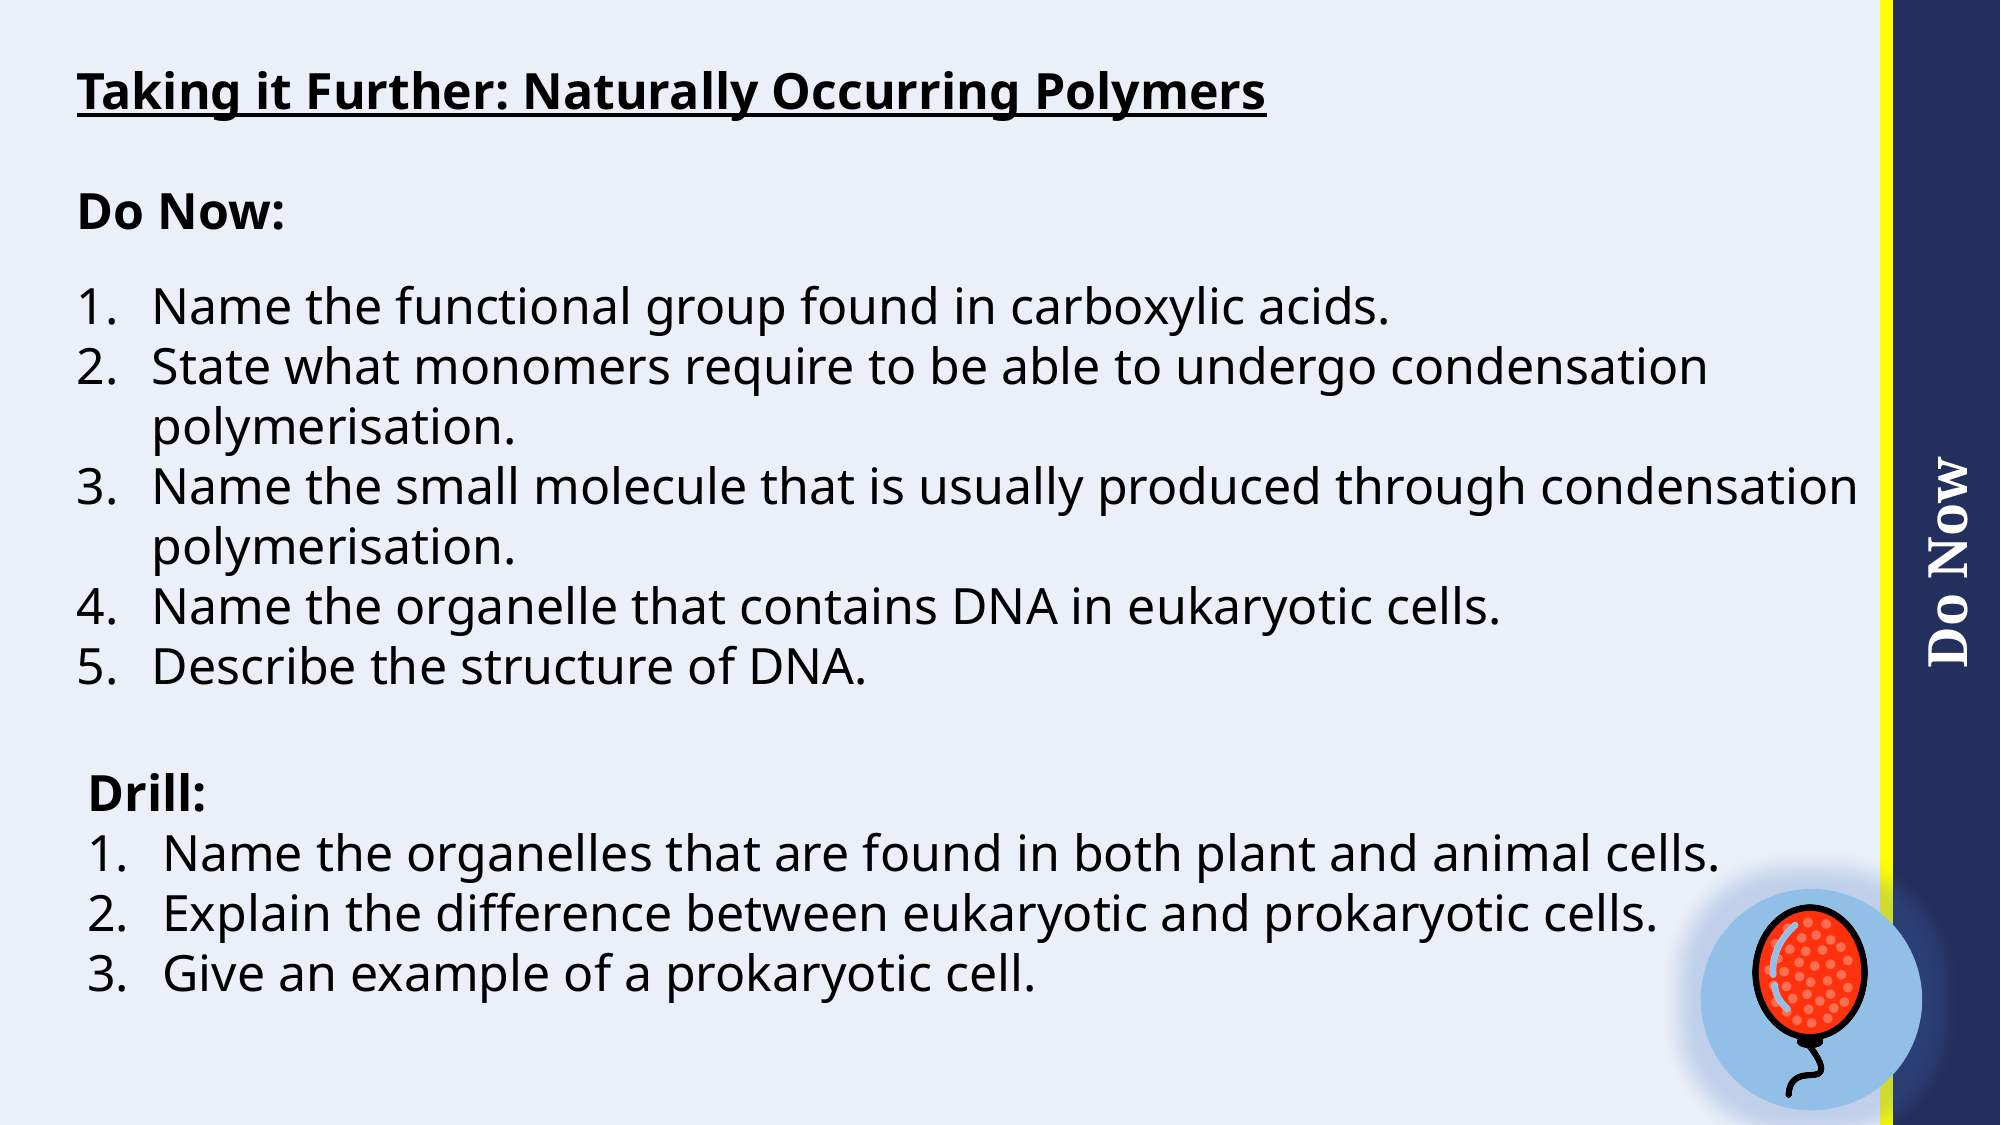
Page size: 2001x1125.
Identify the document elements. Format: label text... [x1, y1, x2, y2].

text_box Taking it Further: Naturally Occurring Polymers Do Now: Name the functional group found in carboxylic acids. State what monomers require to be able to undergo condensation polymerisation. Name the small molecule that is usually produced through condensation polymerisation. Name the organelle that contains DNA in eukaryotic cells. Describe the structure of DNA. [61, 52, 1889, 702]
text_box Drill: Name the organelles that are found in both plant and animal cells. Explain the difference between eukaryotic and prokaryotic cells. Give an example of a prokaryotic cell. [72, 753, 1836, 1009]
picture [1751, 904, 1868, 1098]
